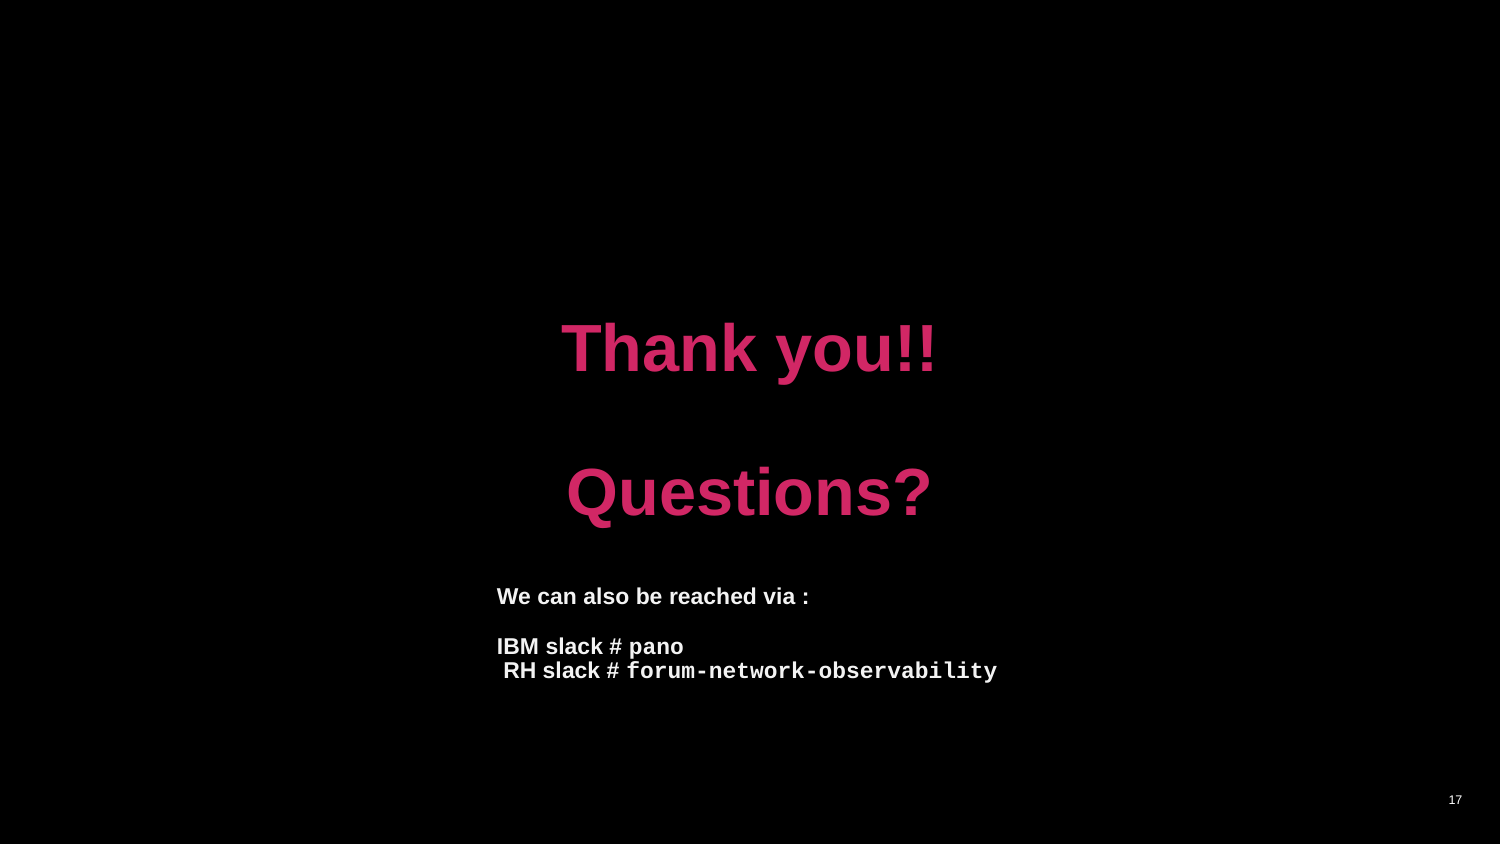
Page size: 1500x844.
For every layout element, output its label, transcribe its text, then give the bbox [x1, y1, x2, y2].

slide_number 17 [1162, 785, 1463, 813]
text_box We can also be reached via : IBM slack # pano RH slack # forum-network-observability [496, 585, 1029, 716]
title Thank you!! Questions? [528, 314, 972, 375]
